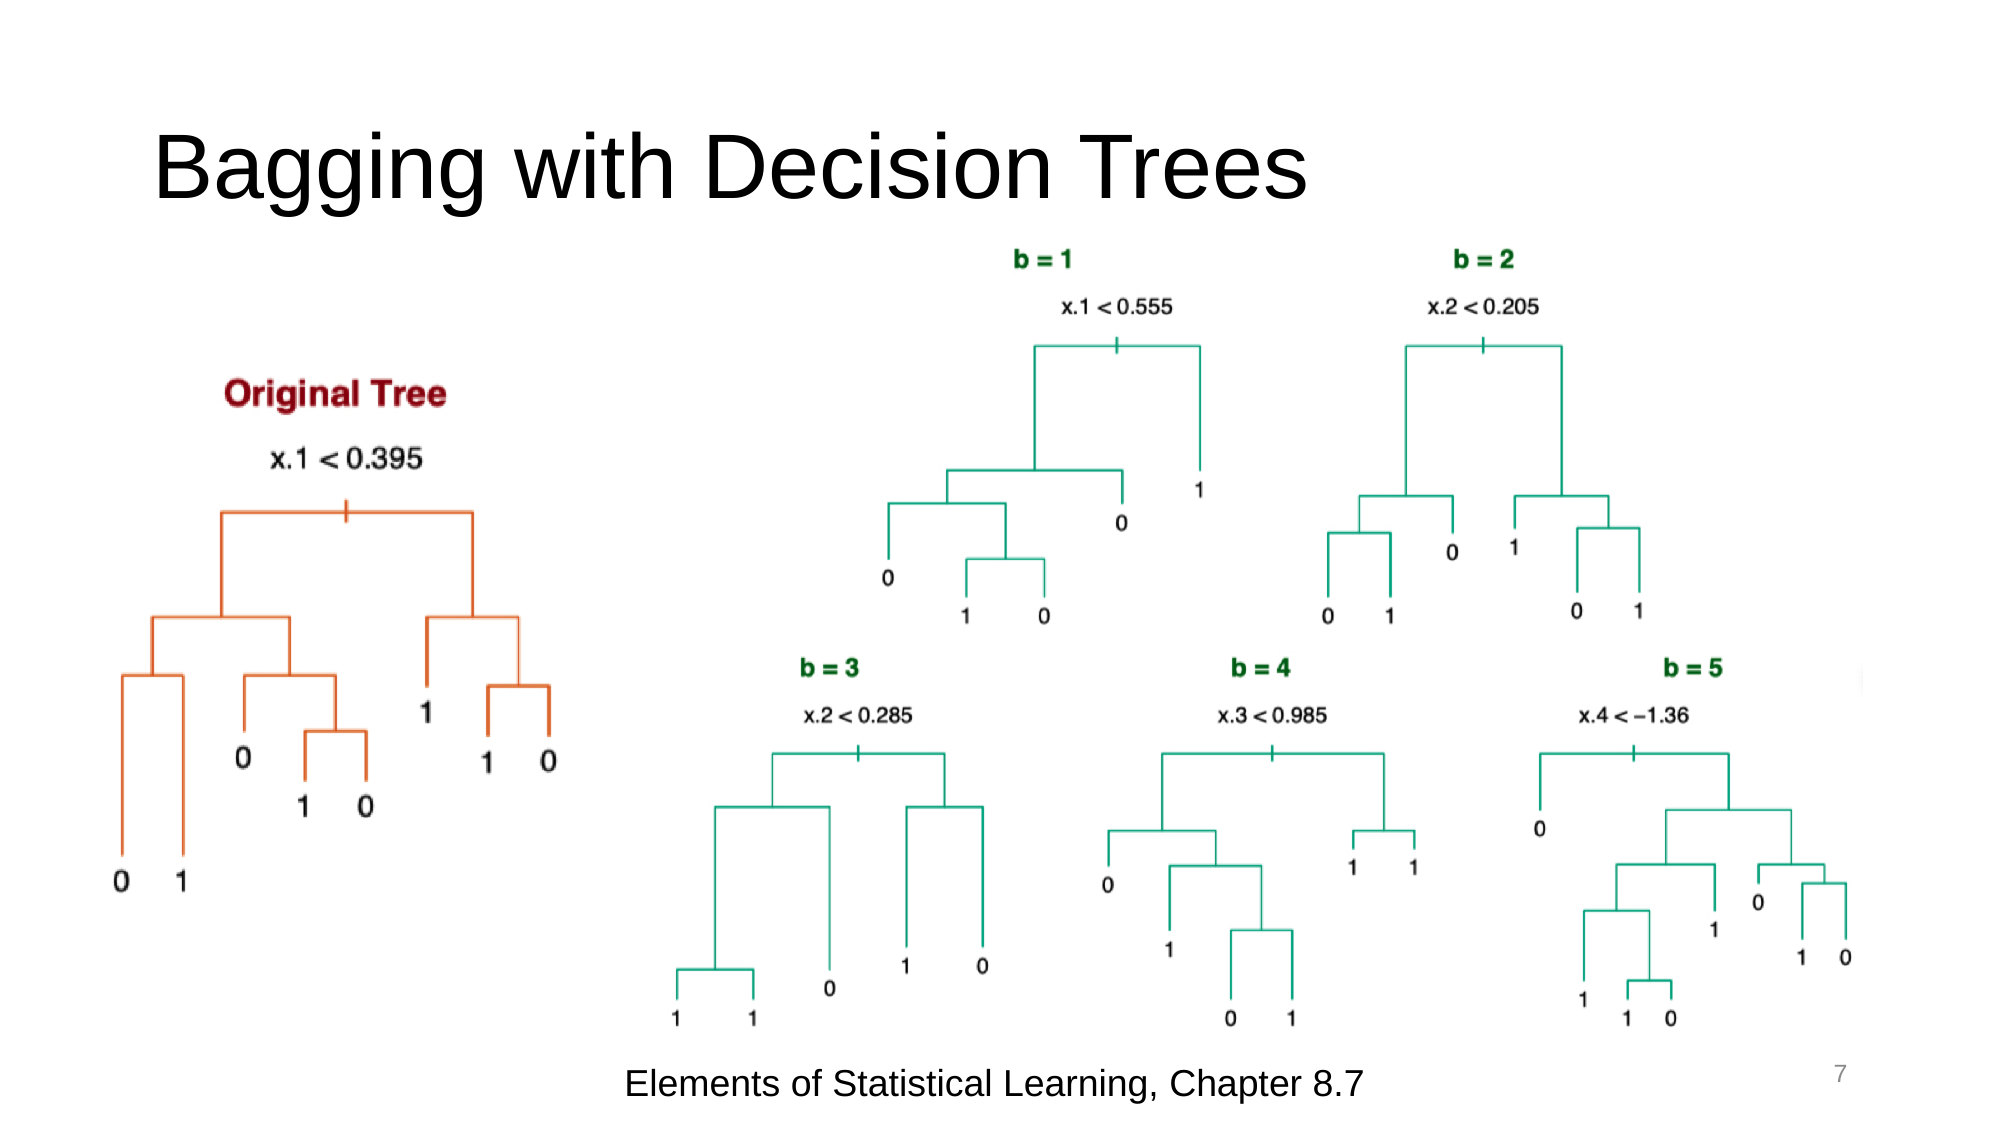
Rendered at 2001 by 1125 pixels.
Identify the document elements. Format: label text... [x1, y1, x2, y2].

picture [867, 236, 1653, 631]
picture [657, 640, 1863, 1043]
picture [89, 348, 606, 912]
title Bagging with Decision Trees [137, 59, 1863, 278]
slide_number 7 [1412, 1043, 1863, 1103]
text_box Elements of Statistical Learning, Chapter 8.7 [609, 1051, 1391, 1112]
